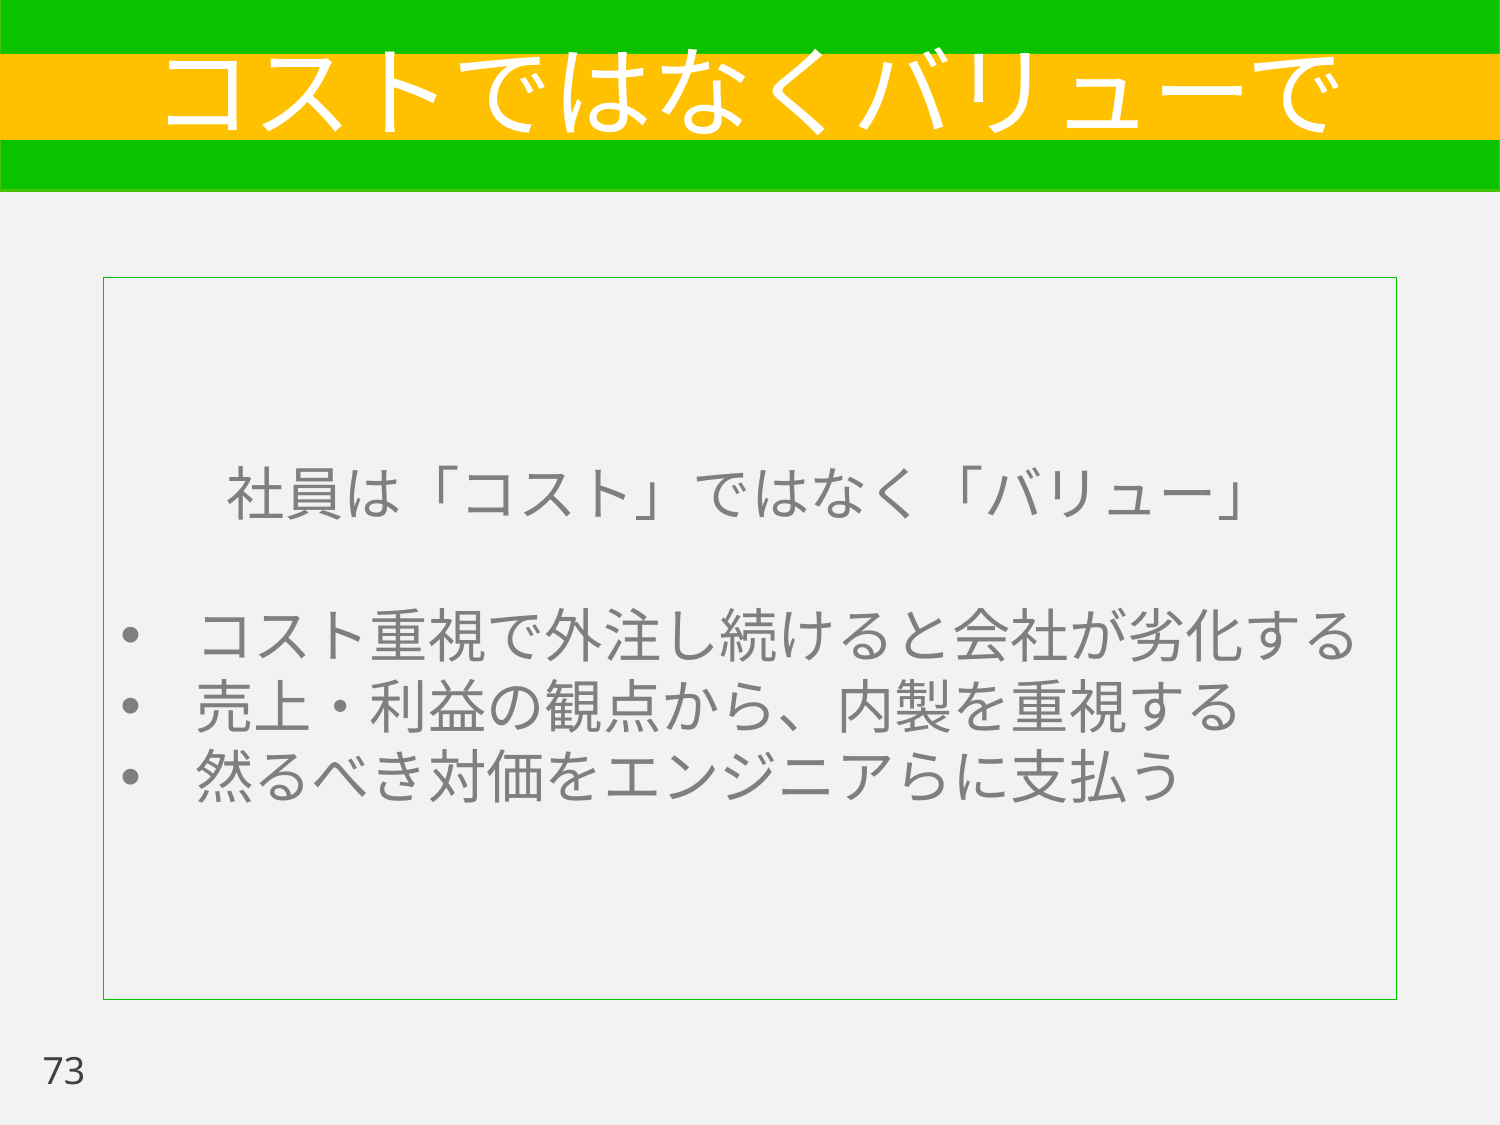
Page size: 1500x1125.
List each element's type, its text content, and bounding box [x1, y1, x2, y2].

title コストではなくバリューで [0, 53, 1500, 140]
slide_number 73 [27, 1042, 146, 1102]
list 社員は「コスト」ではなく「バリュー」 コスト重視で外注し続けると会社が劣化する 売上・利益の観点から、内製を重視する 然るべき対価をエンジニアらに支払う [103, 277, 1397, 1000]
